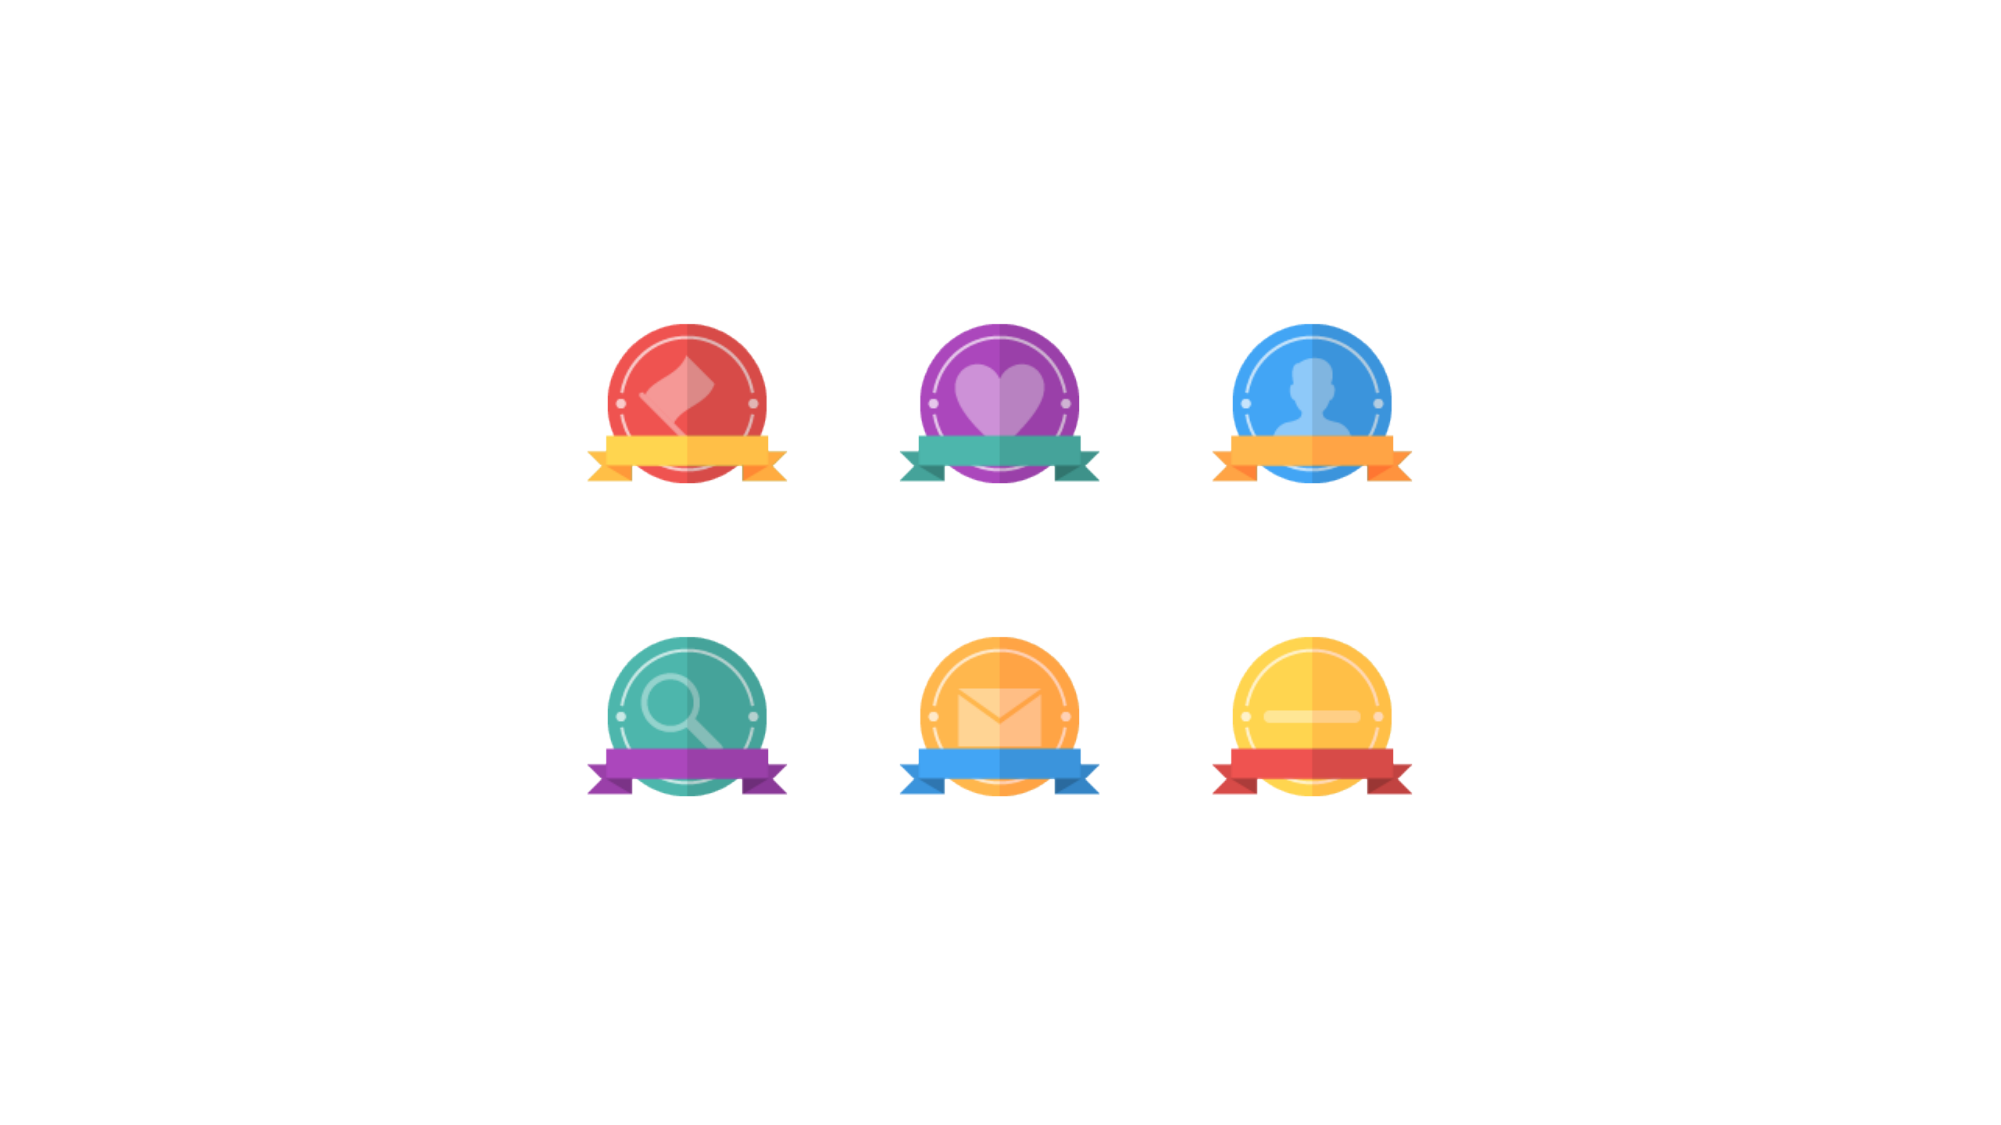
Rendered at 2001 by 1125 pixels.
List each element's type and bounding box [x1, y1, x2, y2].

picture [374, 249, 1625, 875]
